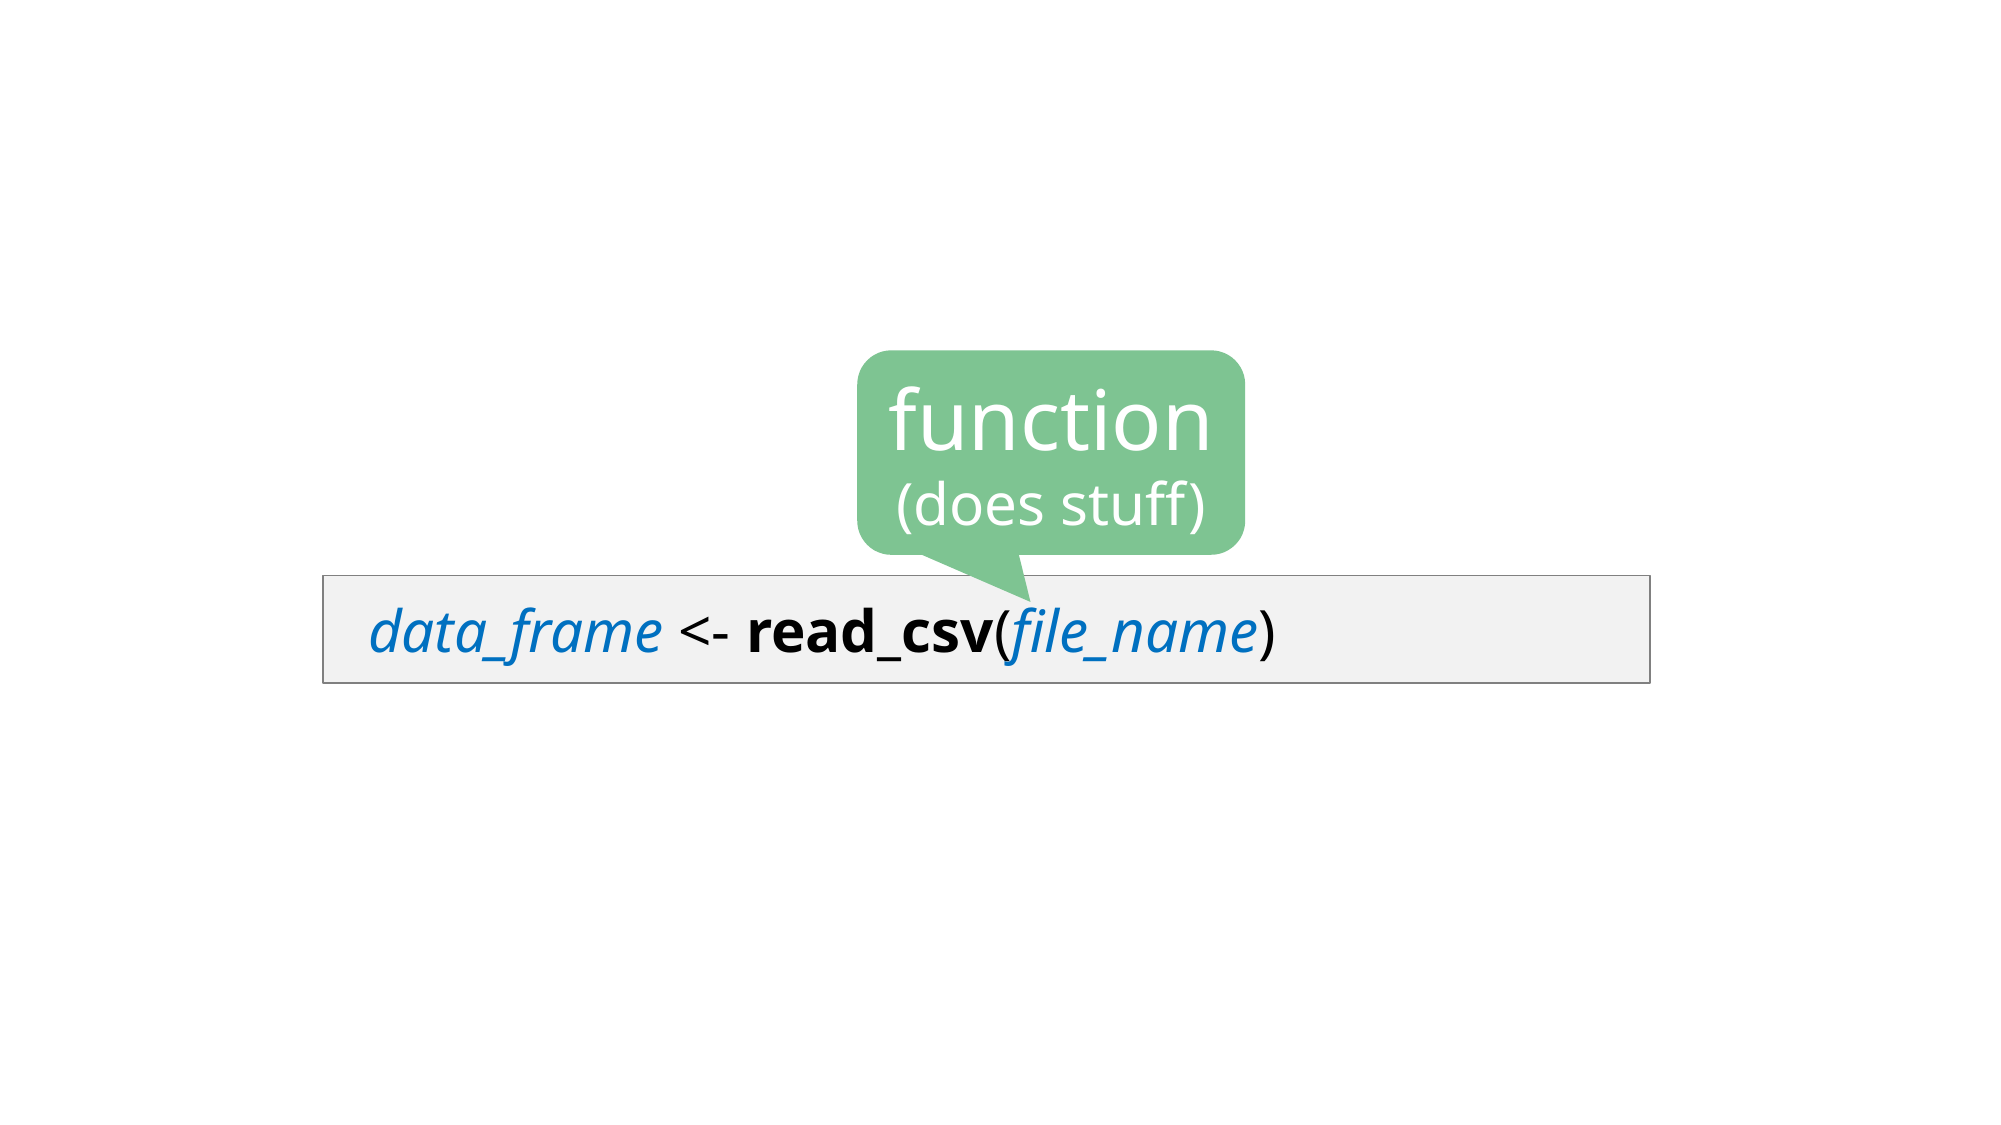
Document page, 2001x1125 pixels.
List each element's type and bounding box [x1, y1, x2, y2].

text_box [856, 312, 1246, 591]
text_box [322, 575, 1651, 684]
